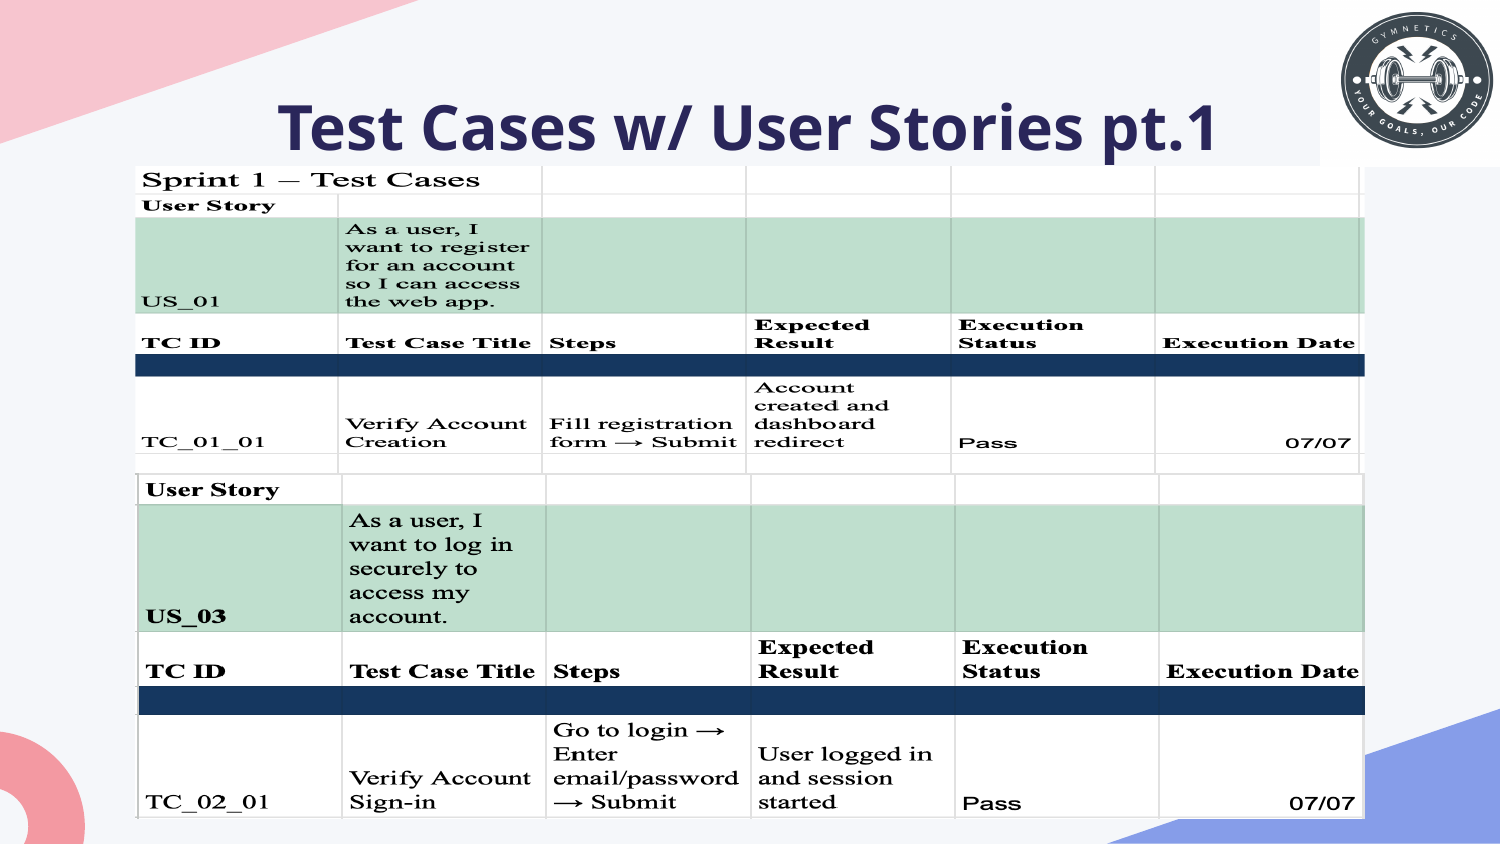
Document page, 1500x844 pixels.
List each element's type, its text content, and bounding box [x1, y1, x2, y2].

picture [135, 0, 1500, 819]
title Test Cases w/ User Stories pt.1 [118, 72, 1315, 167]
